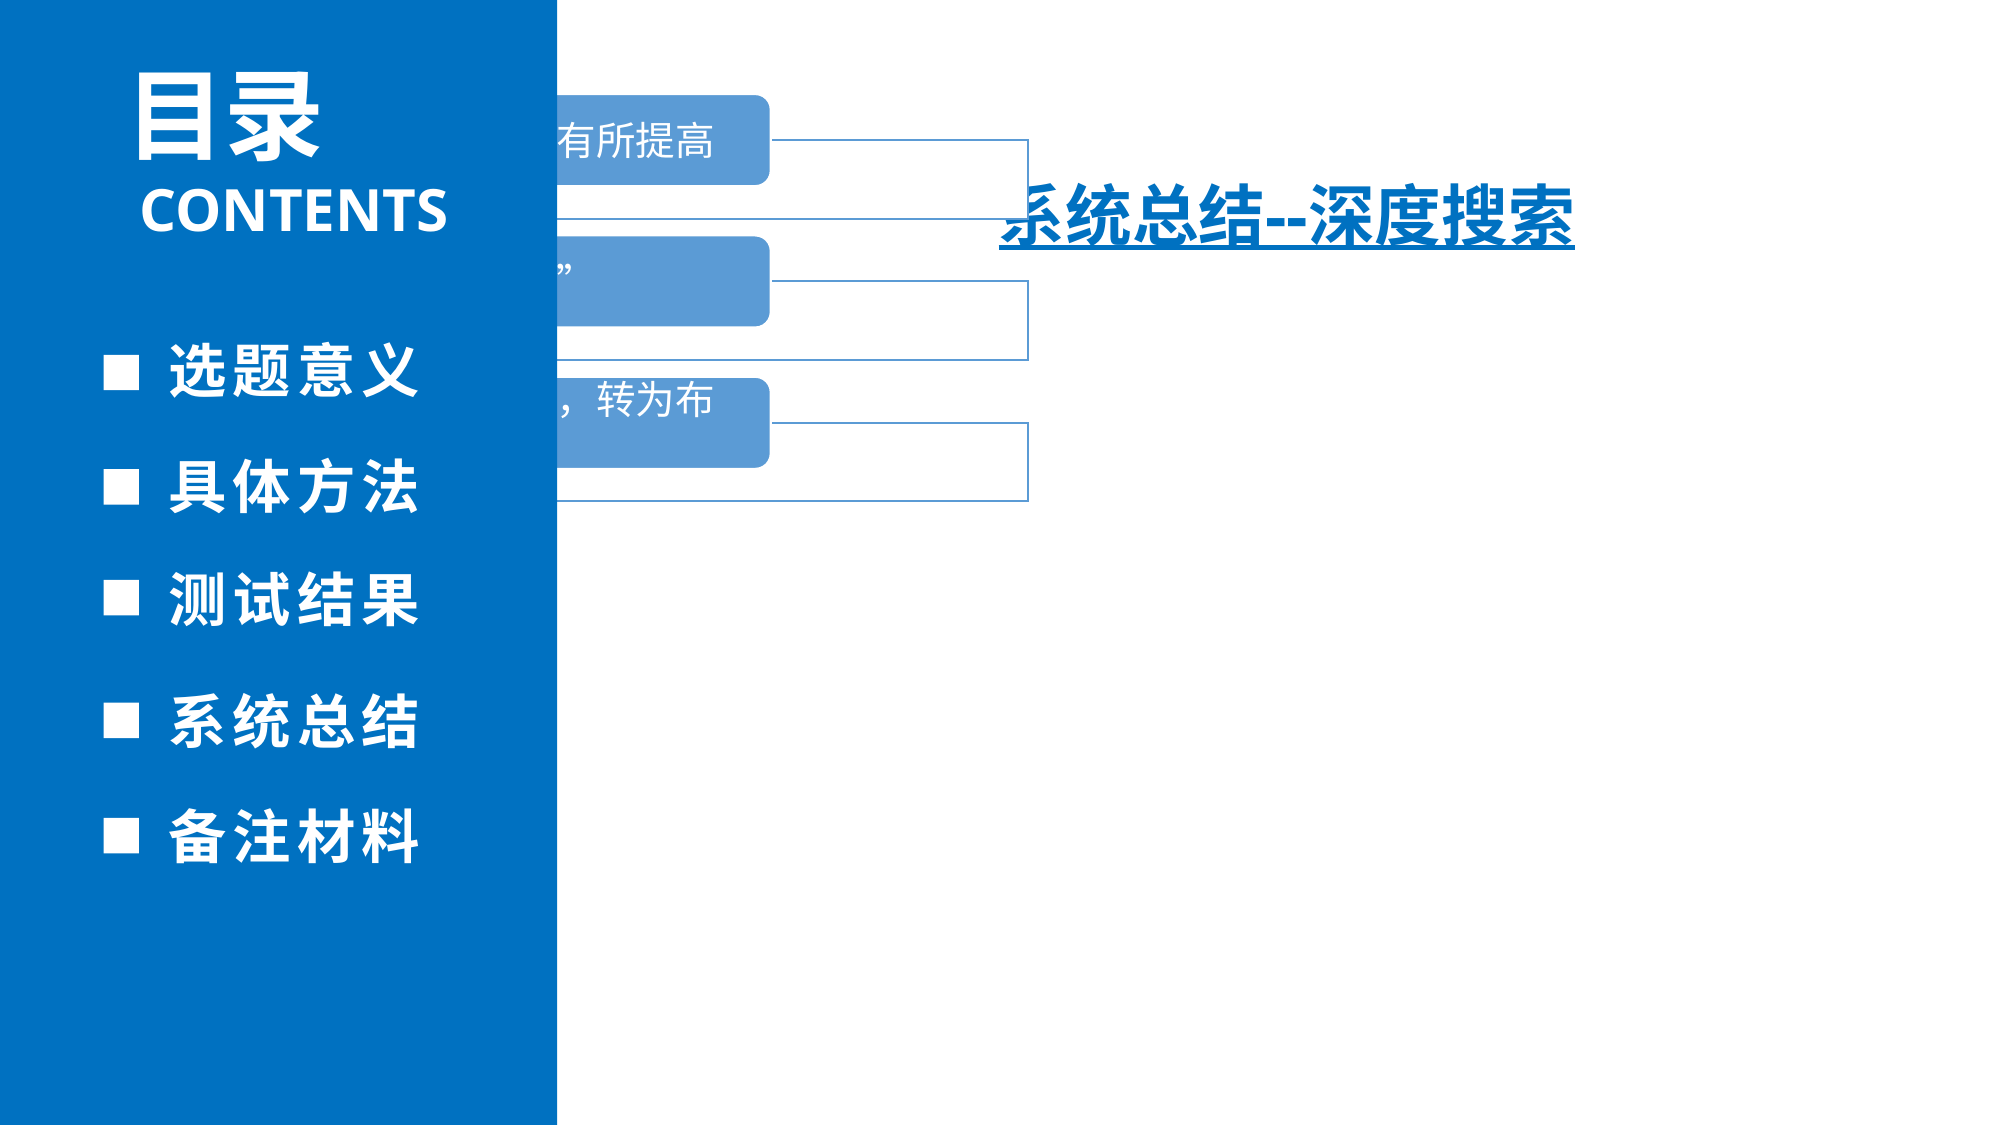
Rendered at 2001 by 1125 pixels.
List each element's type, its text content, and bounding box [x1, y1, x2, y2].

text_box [72, 45, 485, 252]
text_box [773, 412, 1801, 1009]
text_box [103, 555, 443, 641]
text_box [103, 792, 443, 879]
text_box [103, 326, 443, 413]
text_box [0, 0, 558, 1125]
text_box 系统总结--深度搜索 [914, 166, 1659, 278]
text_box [103, 443, 443, 529]
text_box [103, 677, 443, 764]
